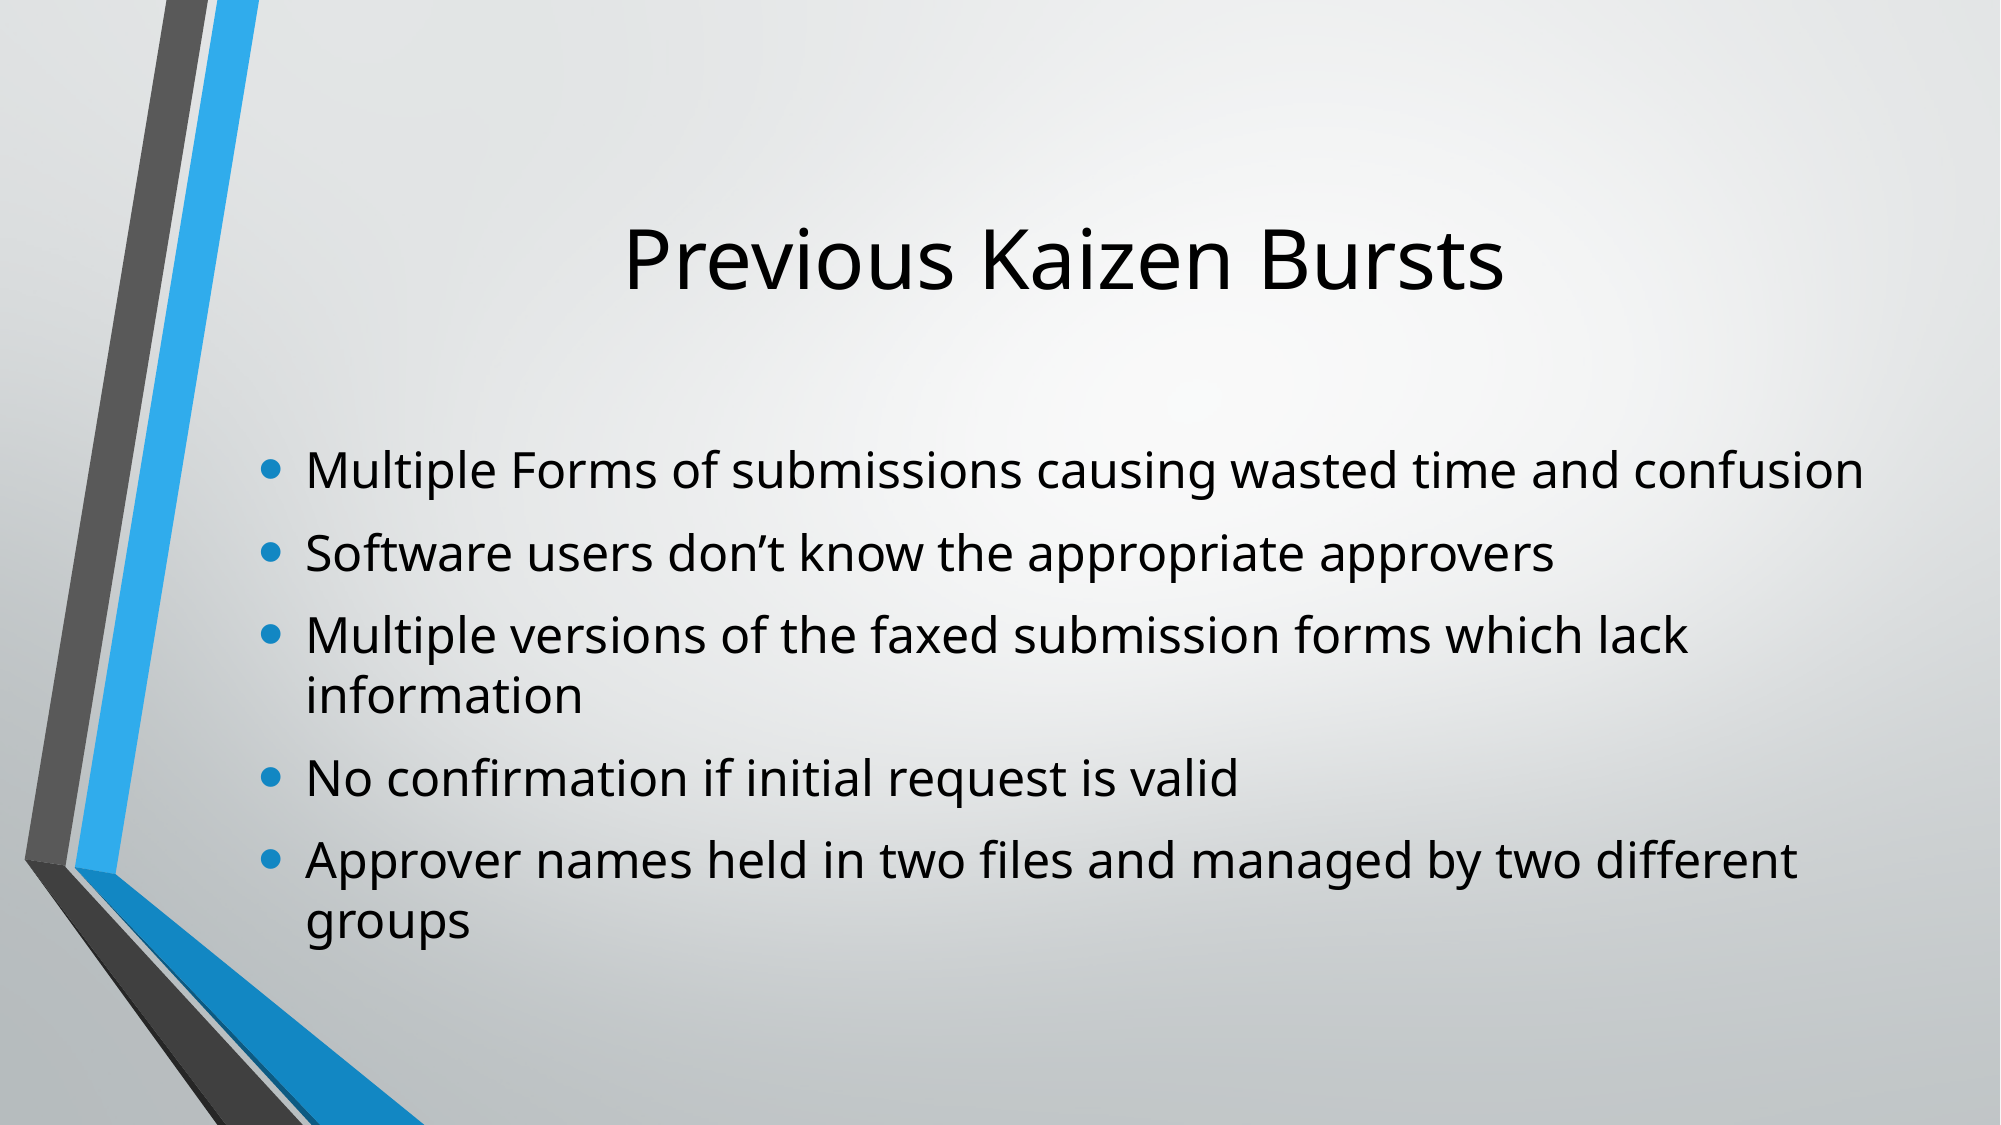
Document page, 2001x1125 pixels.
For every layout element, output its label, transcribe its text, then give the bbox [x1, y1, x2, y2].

list Multiple Forms of submissions causing wasted time and confusion Software users don’t know the appropriate approvers Multiple versions of the faxed submission forms which lack information No confirmation if initial request is valid Approver names held in two files and managed by two different groups [243, 437, 1887, 950]
title Previous Kaizen Bursts [243, 112, 1887, 400]
